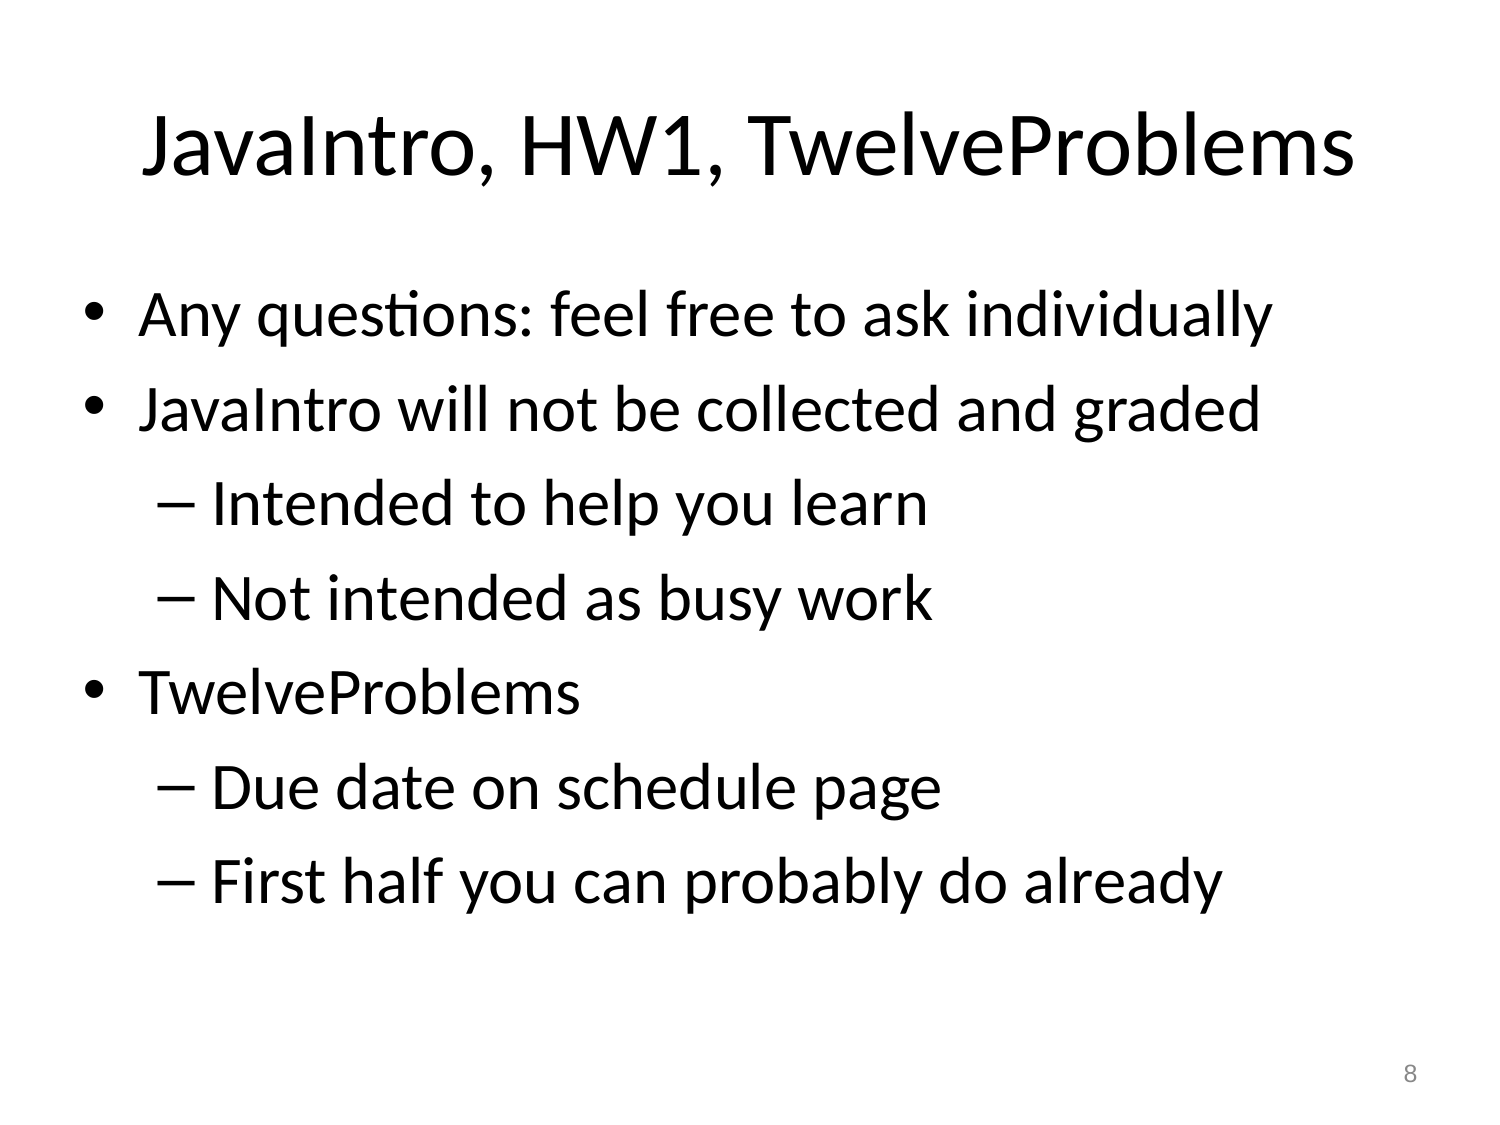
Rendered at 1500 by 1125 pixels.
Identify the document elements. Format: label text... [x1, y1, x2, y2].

title JavaIntro, HW1, TwelveProblems [74, 14, 1426, 261]
list Any questions: feel free to ask individually JavaIntro will not be collected and graded Intended to help you learn Not intended as busy work TwelveProblems Due date on schedule page First half you can probably do already [74, 261, 1426, 1125]
slide_number 8 [1074, 1050, 1426, 1095]
